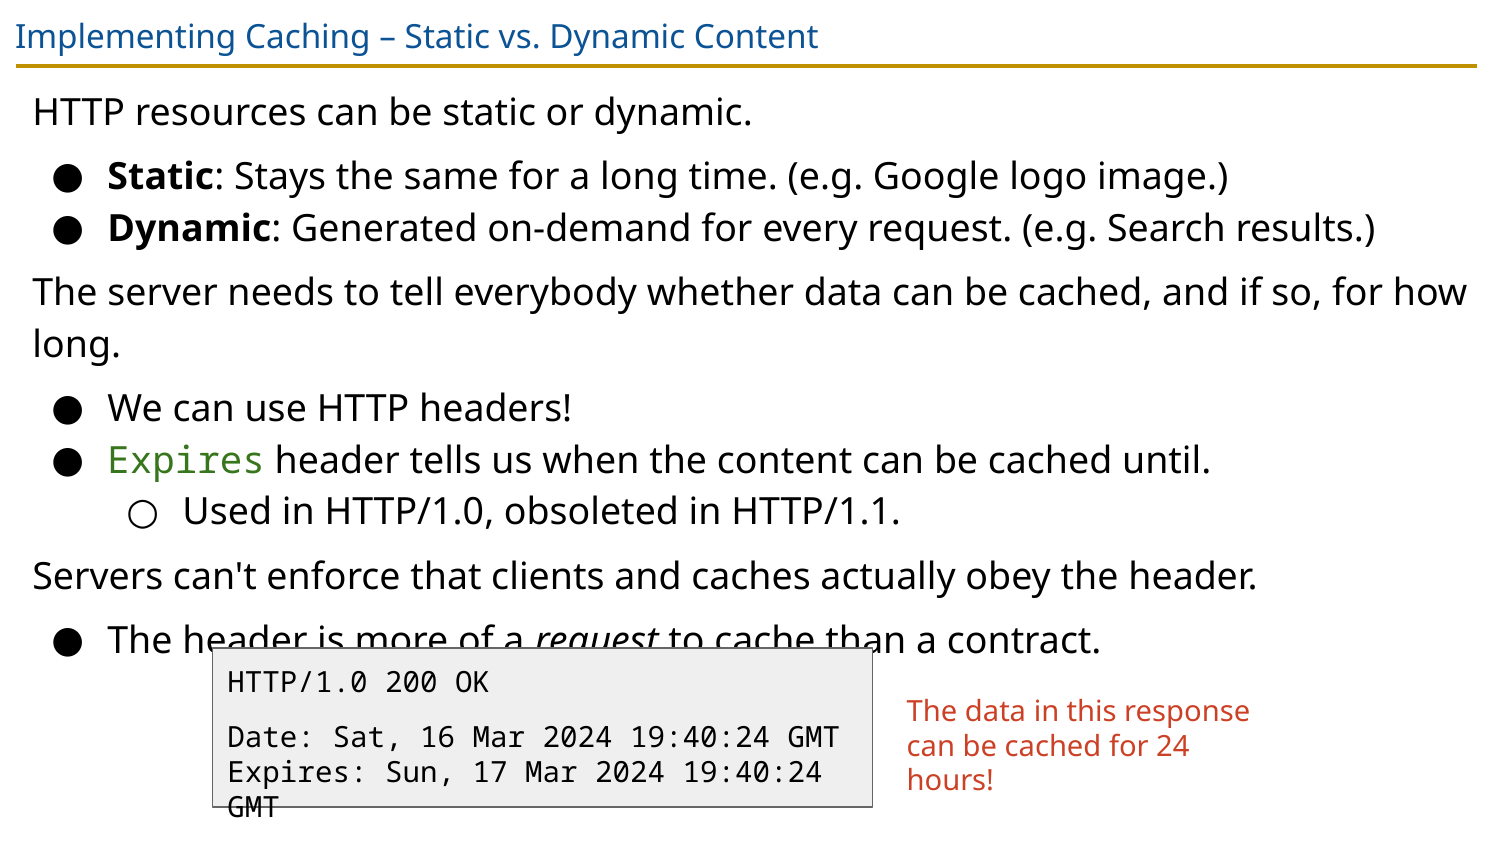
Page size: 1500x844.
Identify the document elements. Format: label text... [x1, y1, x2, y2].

text_box The data in this response can be cached for 24 hours! [891, 676, 1288, 812]
title Implementing Caching – Static vs. Dynamic Content [0, 0, 1500, 65]
list HTTP resources can be static or dynamic. Static: Stays the same for a long time. (e.g. Google logo image.) Dynamic: Generated on-demand for every request. (e.g. Search results.) The server needs to tell everybody whether data can be cached, and if so, for how long. We can use HTTP headers! Expires header tells us when the content can be cached until. Used in HTTP/1.0, obsoleted in HTTP/1.1. Servers can't enforce that clients and caches actually obey the header. The header is more of a request to cache than a contract. [17, 65, 1490, 625]
text_box HTTP/1.0 200 OK Date: Sat, 16 Mar 2024 19:40:24 GMT Expires: Sun, 17 Mar 2024 19:40:24 GMT [212, 647, 873, 807]
